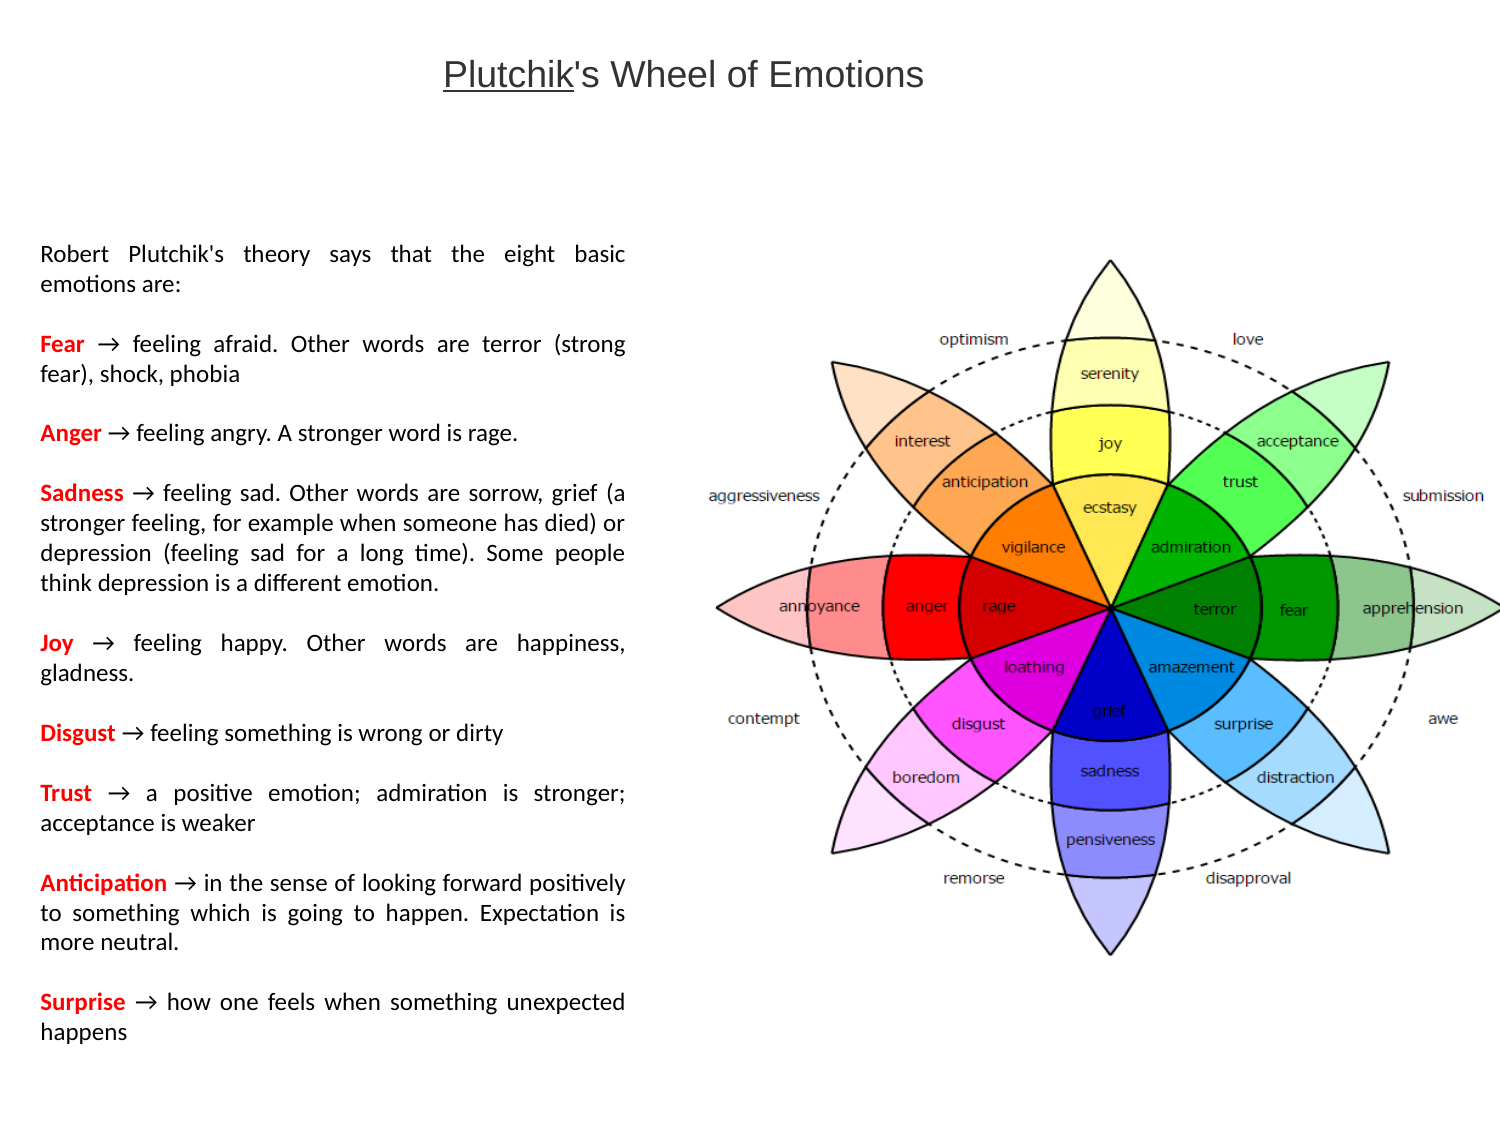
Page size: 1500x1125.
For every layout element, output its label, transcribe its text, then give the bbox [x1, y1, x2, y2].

picture [682, 229, 1500, 965]
text_box Plutchik's Wheel of Emotions [428, 42, 1179, 193]
text_box Robert Plutchik's theory says that the eight basic emotions are: Fear → feeling afraid. Other words are terror (strong fear), shock, phobia Anger → feeling angry. A stronger word is rage. Sadness → feeling sad. Other words are sorrow, grief (a stronger feeling, for example when someone has died) or depression (feeling sad for a long time). Some people think depression is a different emotion. Joy → feeling happy. Other words are happiness, gladness. Disgust → feeling something is wrong or dirty Trust → a positive emotion; admiration is stronger; acceptance is weaker Anticipation → in the sense of looking forward positively to something which is going to happen. Expectation is more neutral. Surprise → how one feels when something unexpected happens [25, 229, 642, 1054]
